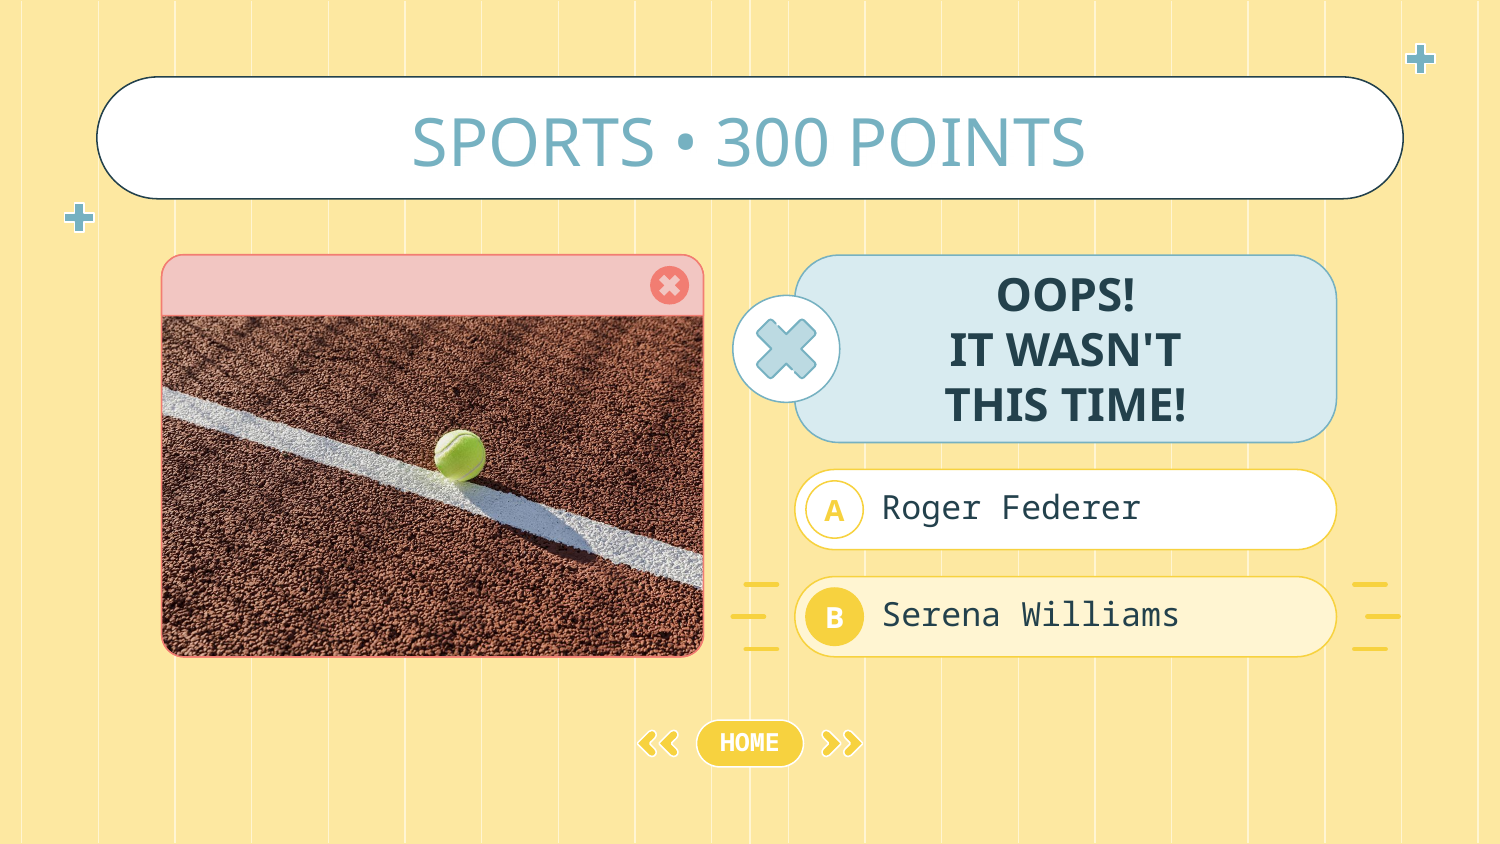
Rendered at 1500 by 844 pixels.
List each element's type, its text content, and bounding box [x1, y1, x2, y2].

picture [161, 254, 704, 658]
title SPORTS • 300 POINTS [196, 84, 1303, 182]
text_box Roger Federer [794, 469, 1337, 550]
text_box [820, 730, 863, 757]
text_box A [805, 480, 864, 539]
text_box [732, 295, 840, 403]
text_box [732, 576, 1399, 658]
text_box OOPS! IT WASN'T THIS TIME! [794, 255, 1337, 443]
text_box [636, 730, 680, 757]
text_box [649, 265, 690, 305]
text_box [755, 318, 818, 380]
text_box HOME [696, 720, 804, 767]
